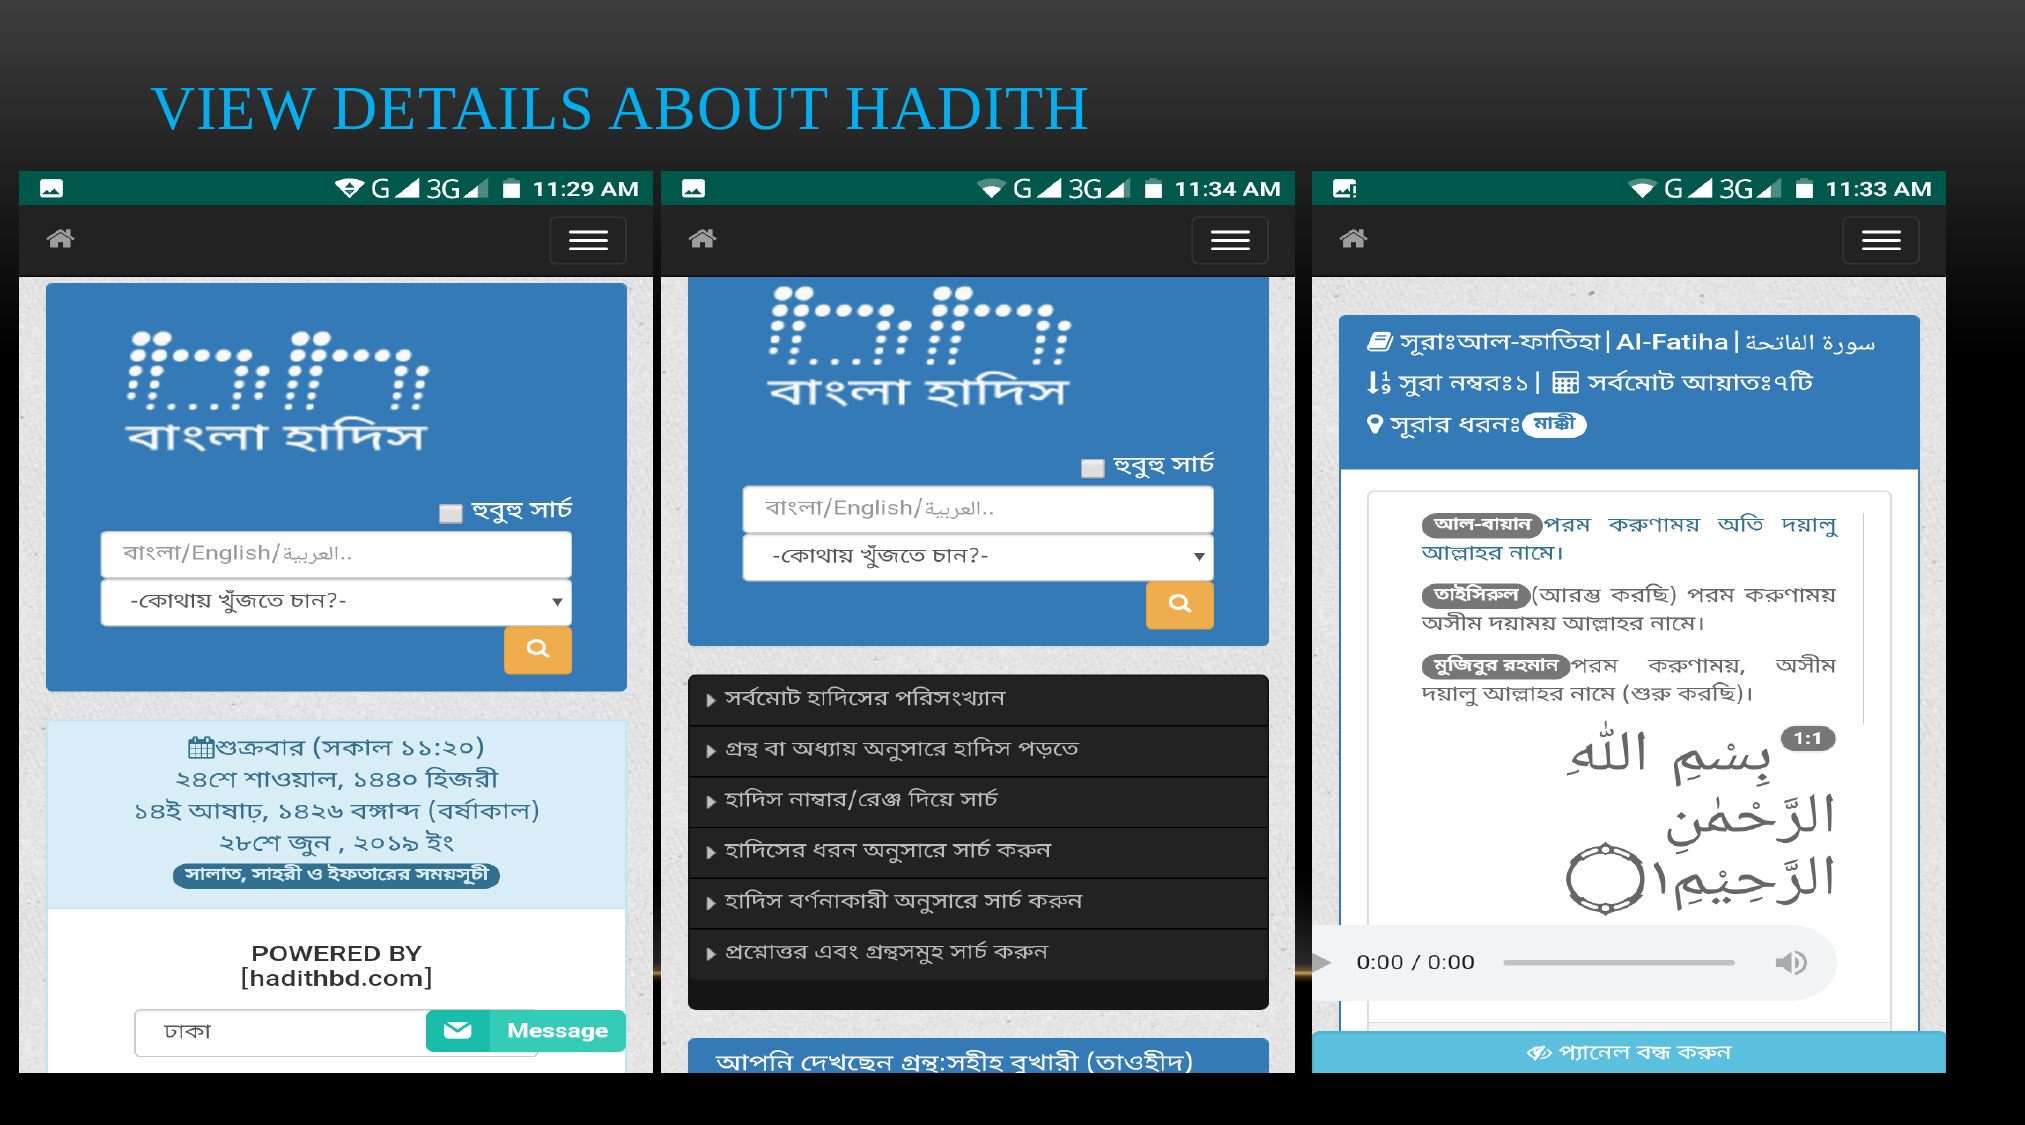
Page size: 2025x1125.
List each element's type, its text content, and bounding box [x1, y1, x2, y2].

picture [0, 0, 2025, 1125]
title View details about hadith [135, 45, 1890, 150]
